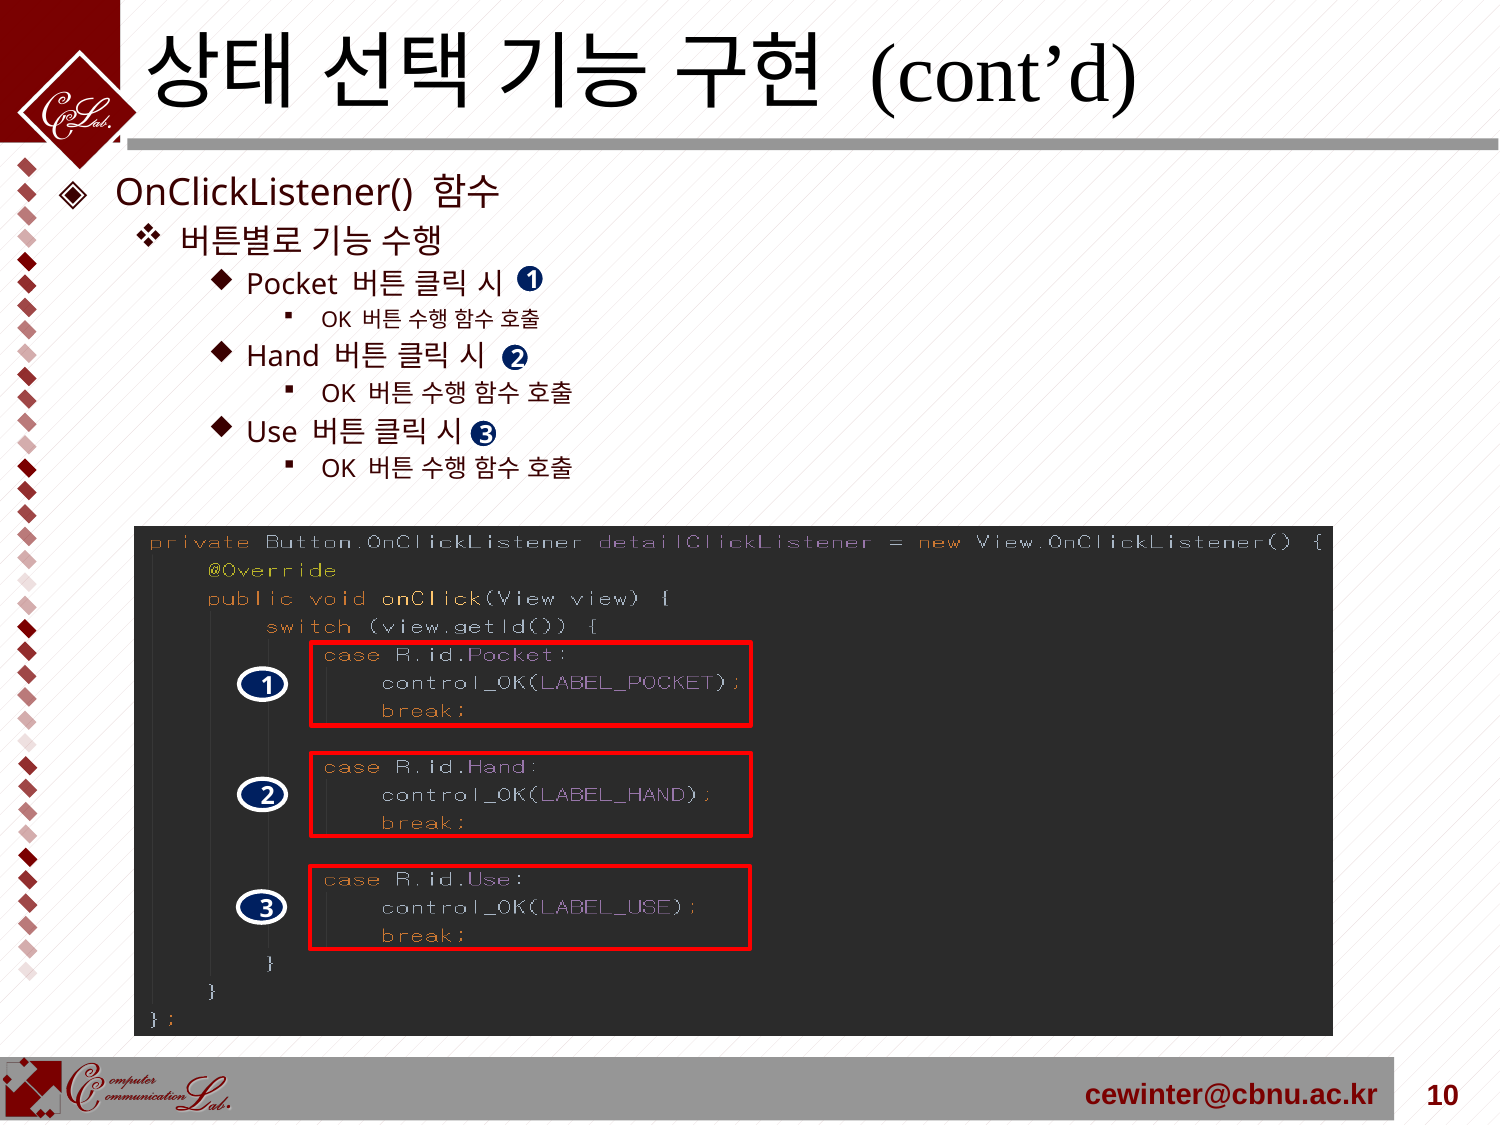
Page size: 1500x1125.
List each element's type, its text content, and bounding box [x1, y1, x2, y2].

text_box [134, 526, 1333, 1036]
text_box 3 [466, 416, 501, 451]
text_box 2 [497, 340, 532, 375]
title 상태 선택 기능 구현 (cont’d) [129, 10, 1474, 126]
picture [0, 0, 153, 184]
list OnClickListener() 함수 버튼별로 기능 수행 Pocket 버튼 클릭 시 OK 버튼 수행 함수 호출 Hand 버튼 클릭 시 OK 버튼 수행 함수 호출 Use 버튼 클릭 시 OK 버튼 수행 함수 호출 [43, 160, 1493, 1047]
picture [2, 1055, 234, 1121]
text_box 1 [512, 261, 547, 296]
